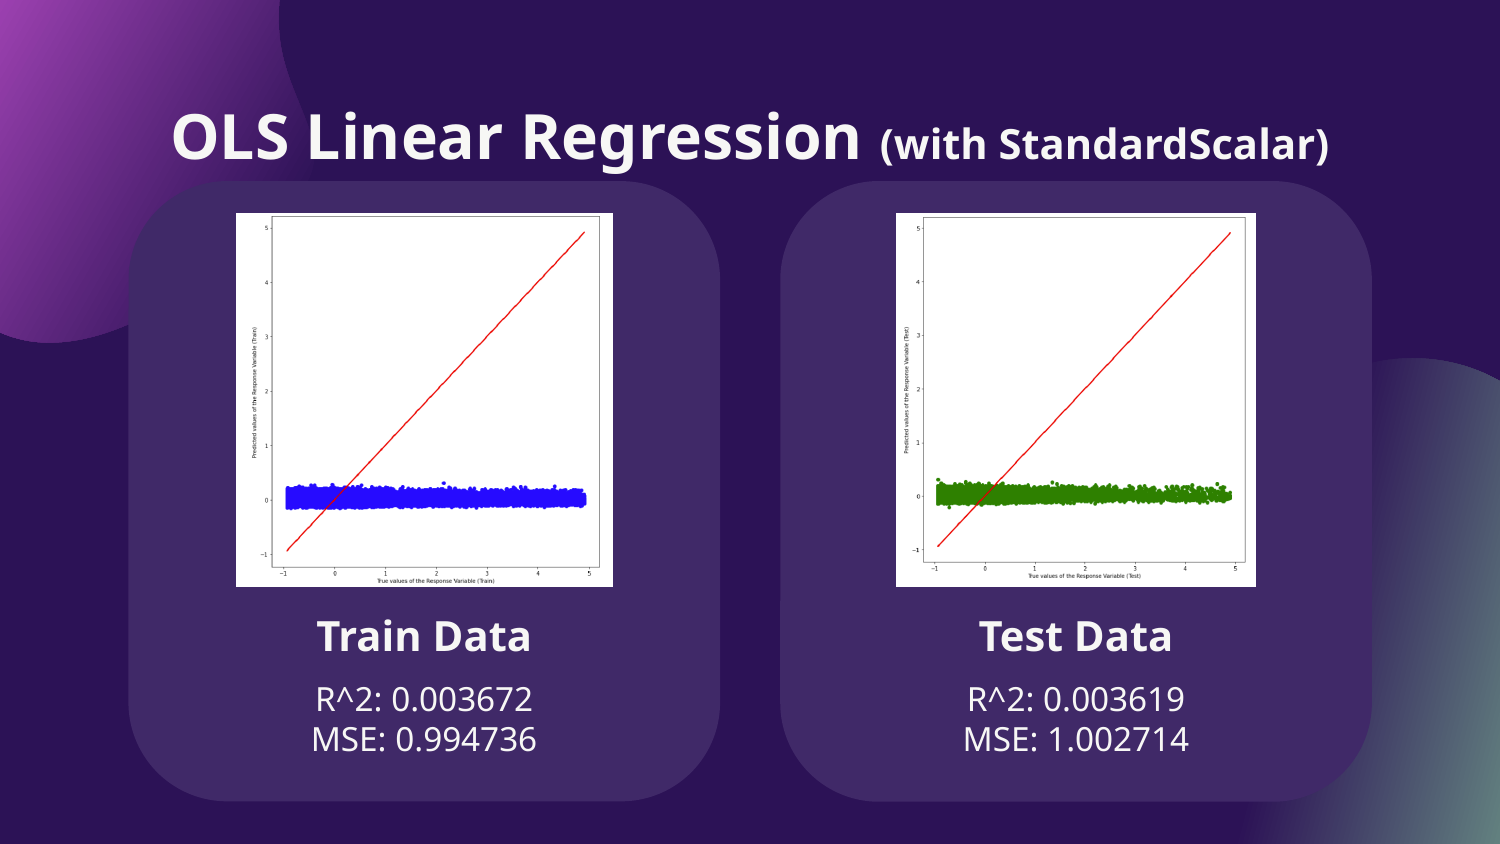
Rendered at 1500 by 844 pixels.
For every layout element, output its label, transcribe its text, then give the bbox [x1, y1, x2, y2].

text_box [128, 182, 721, 802]
subtitle R^2: 0.003619 MSE: 1.002714 [901, 652, 1251, 784]
picture [895, 213, 1256, 587]
subtitle Train Data [284, 604, 565, 652]
title OLS Linear Regression (with StandardScalar) [29, 88, 1471, 182]
picture [236, 213, 613, 587]
subtitle R^2: 0.003672 MSE: 0.994736 [249, 652, 600, 784]
text_box [780, 182, 1372, 802]
subtitle Test Data [935, 604, 1217, 652]
